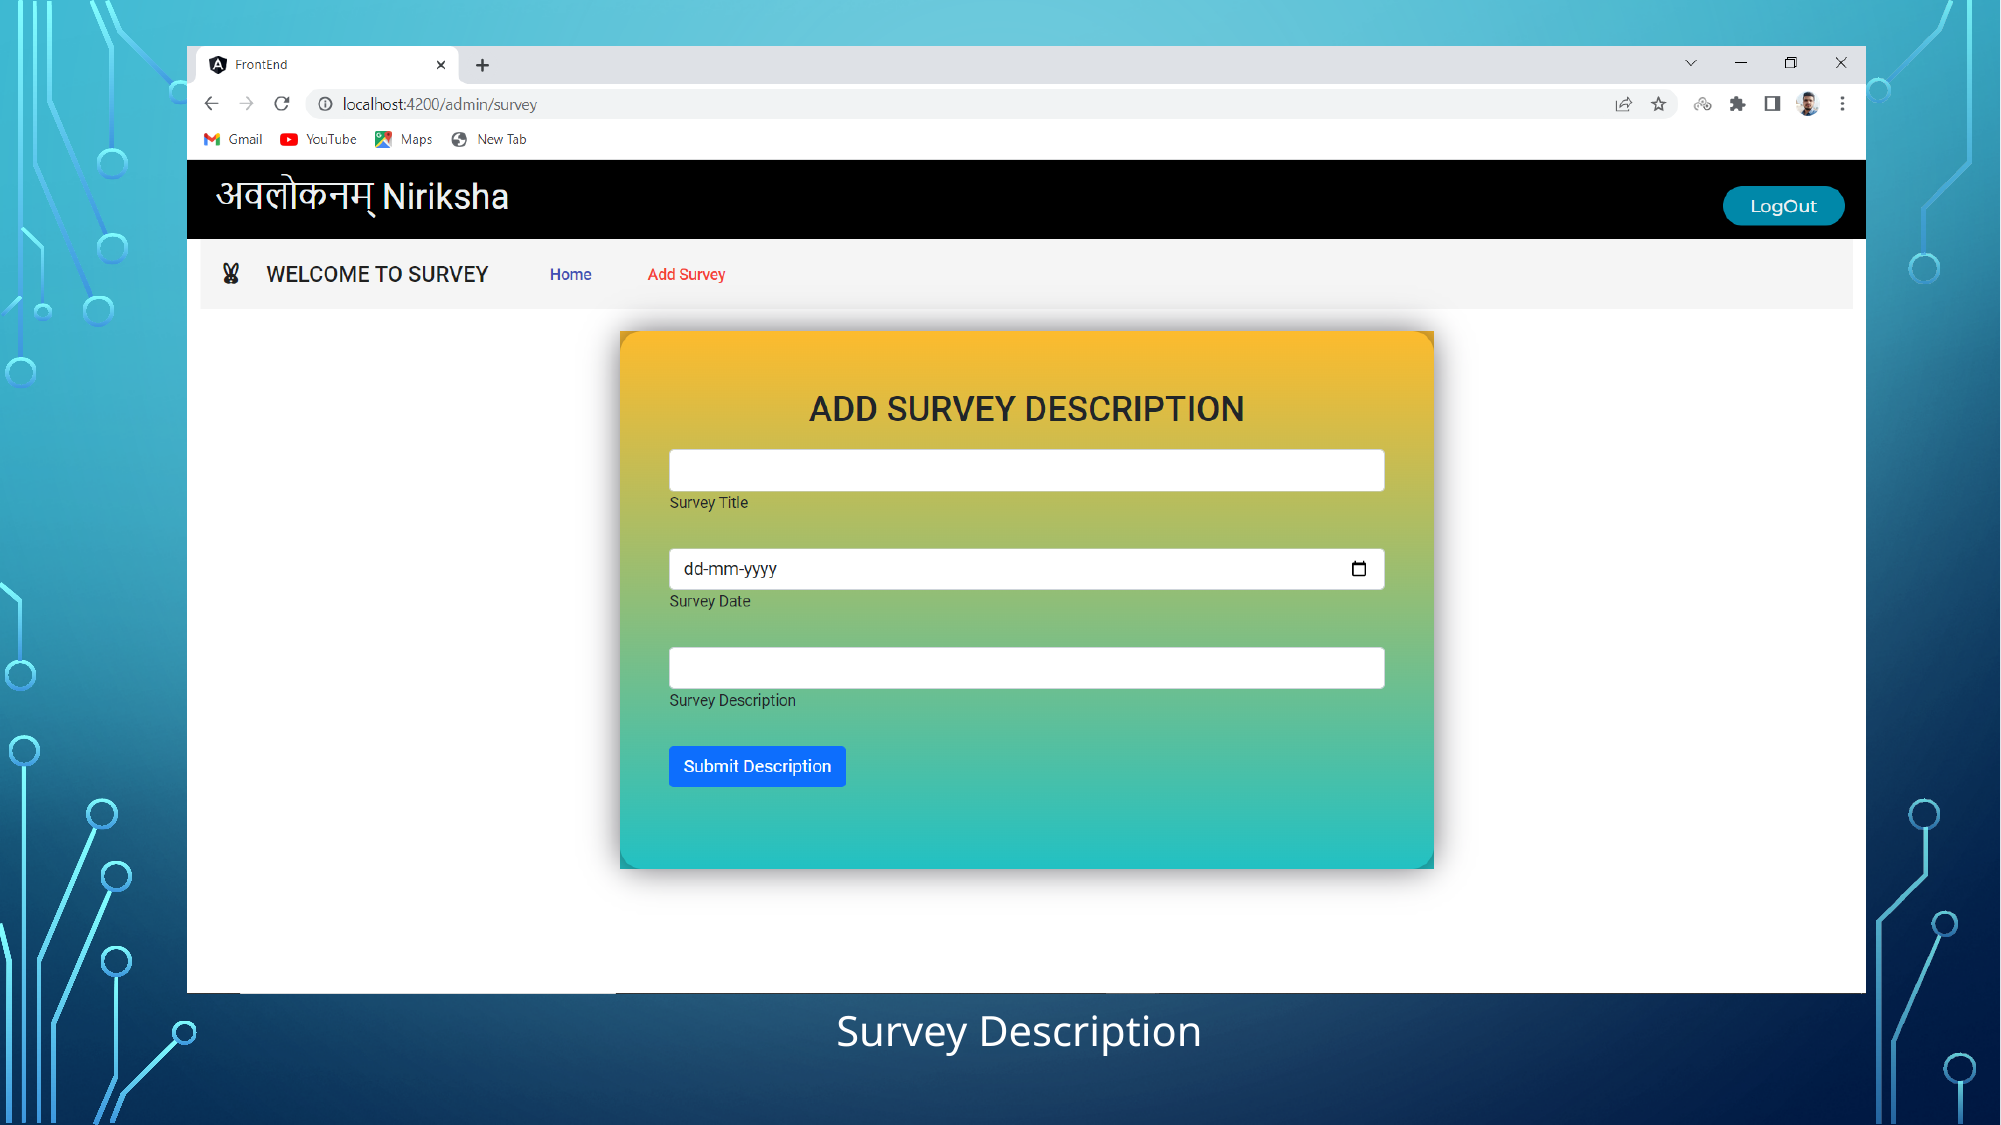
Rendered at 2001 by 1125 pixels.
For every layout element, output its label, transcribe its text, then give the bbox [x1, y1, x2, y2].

list Survey Description [207, 994, 1832, 1069]
picture [186, 46, 1866, 994]
